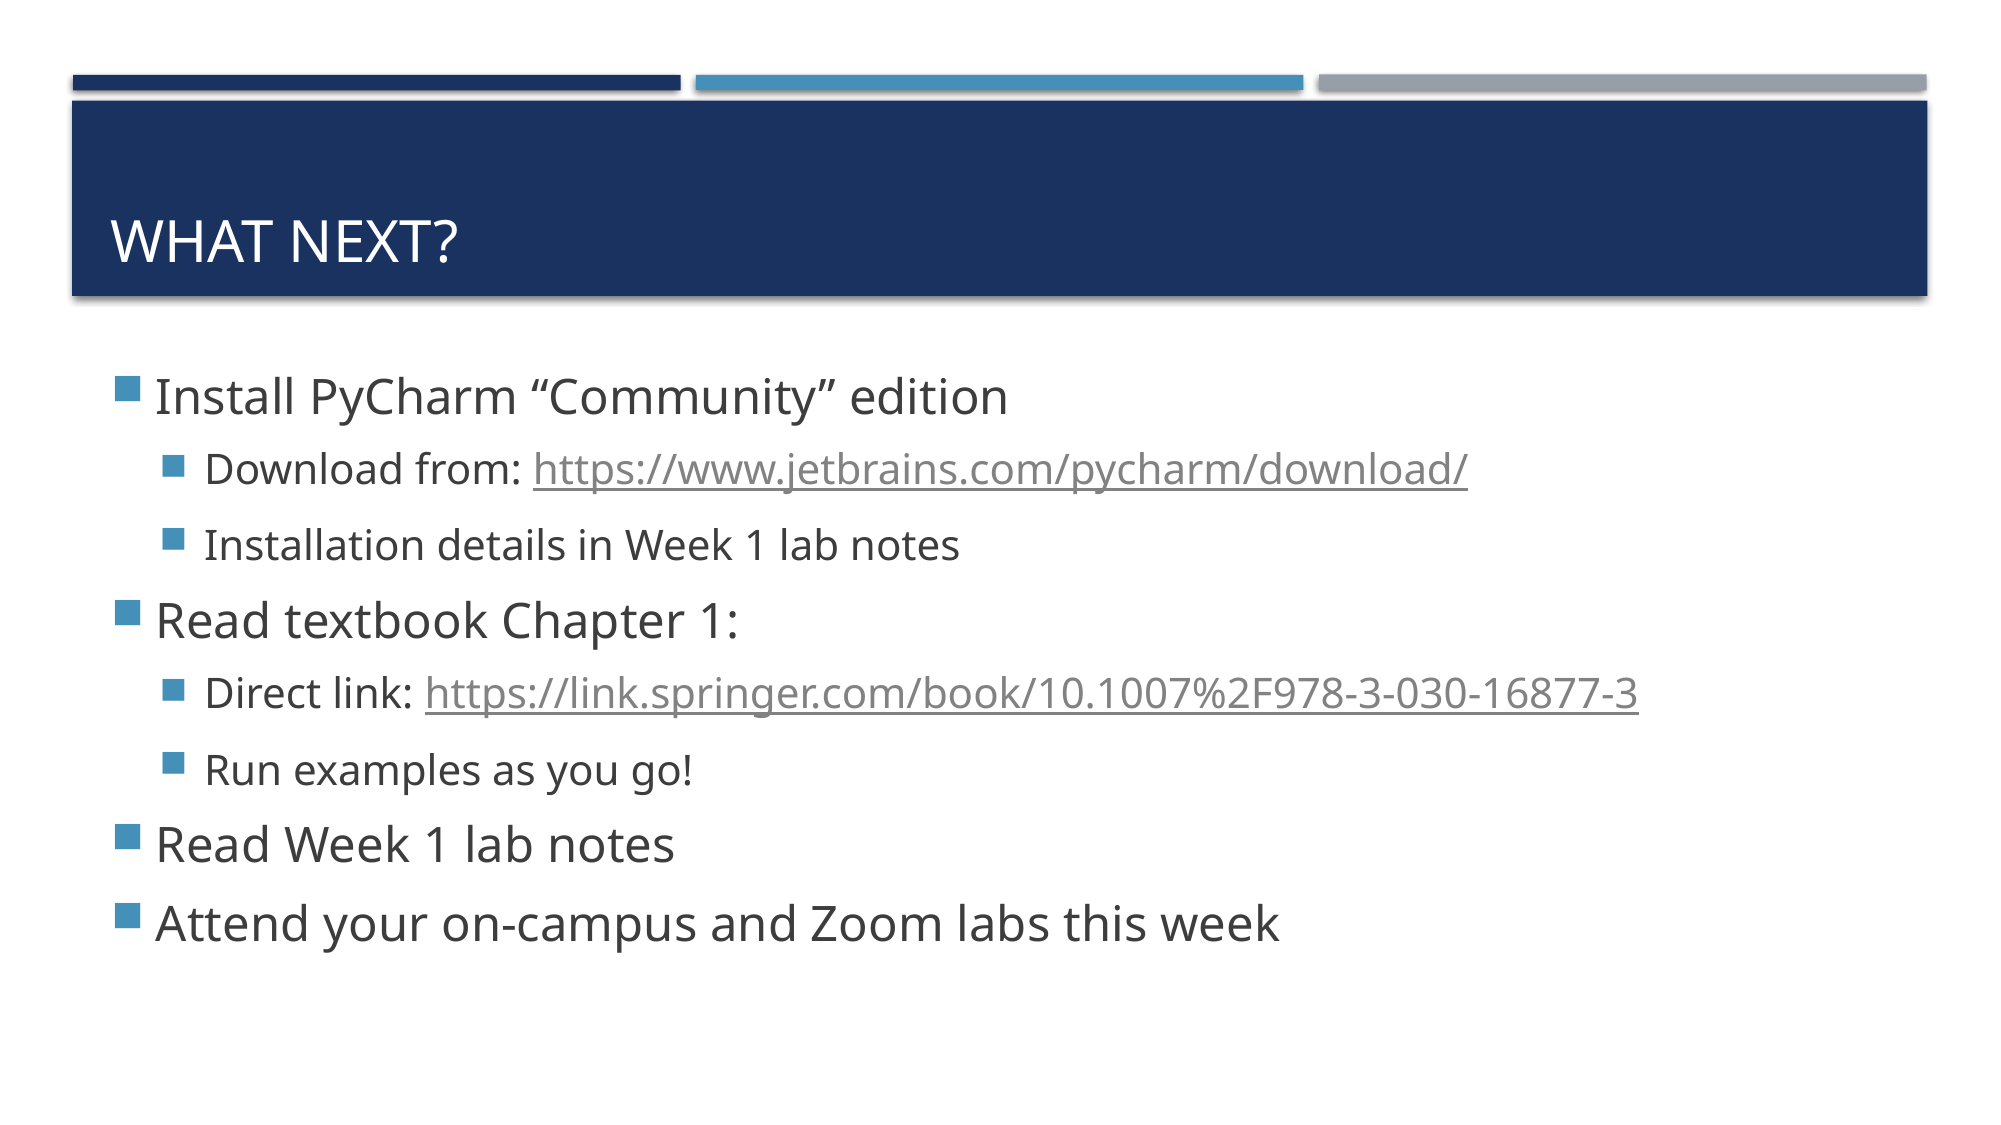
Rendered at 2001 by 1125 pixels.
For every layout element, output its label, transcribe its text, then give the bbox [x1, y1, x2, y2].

list Install PyCharm “Community” edition Download from: https://www.jetbrains.com/pycharm/download/ Installation details in Week 1 lab notes Read textbook Chapter 1: Direct link: https://link.springer.com/book/10.1007%2F978-3-030-16877-3 Run examples as you go! Read Week 1 lab notes Attend your on-campus and Zoom labs this week [95, 357, 1905, 962]
title What Next? [95, 115, 1905, 282]
